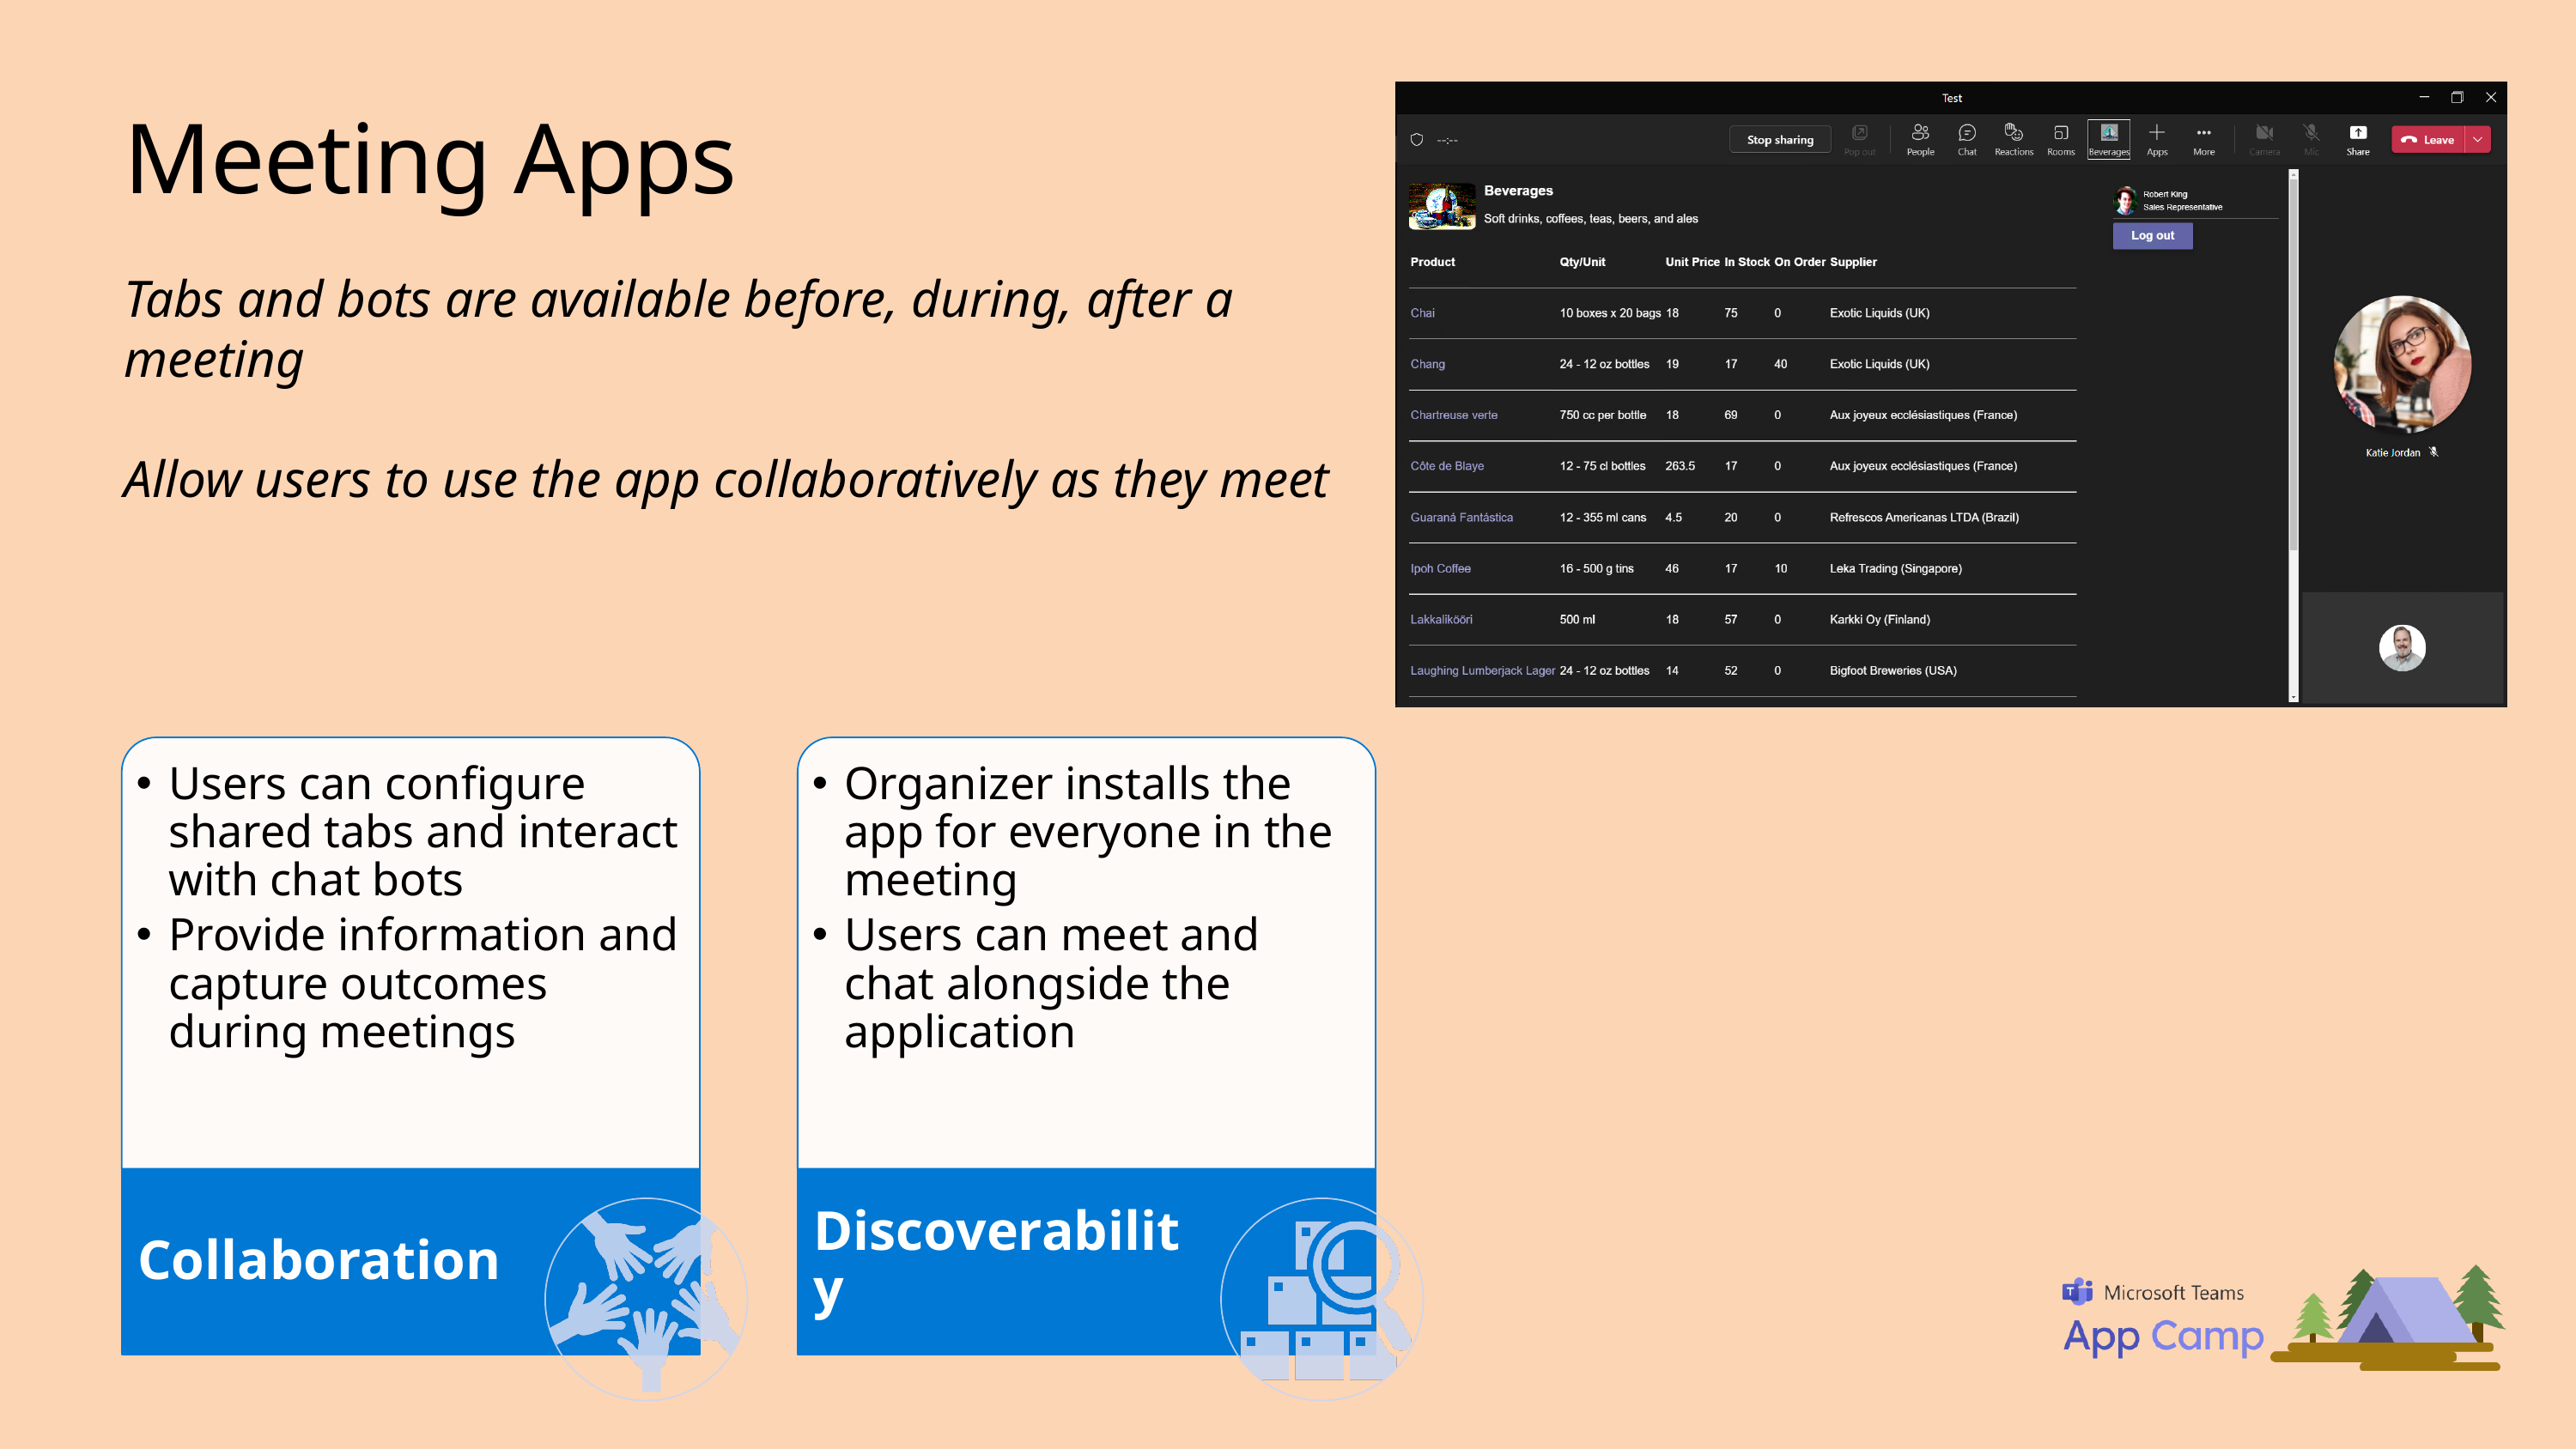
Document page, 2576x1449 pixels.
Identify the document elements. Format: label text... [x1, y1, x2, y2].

picture [1395, 82, 2507, 707]
title Meeting Apps [124, 96, 1395, 214]
text_box Tabs and bots are available before, during, after a meeting Allow users to use the app collaboratively as they meet [124, 266, 1351, 507]
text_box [0, 737, 1640, 1402]
picture [2050, 1262, 2507, 1371]
